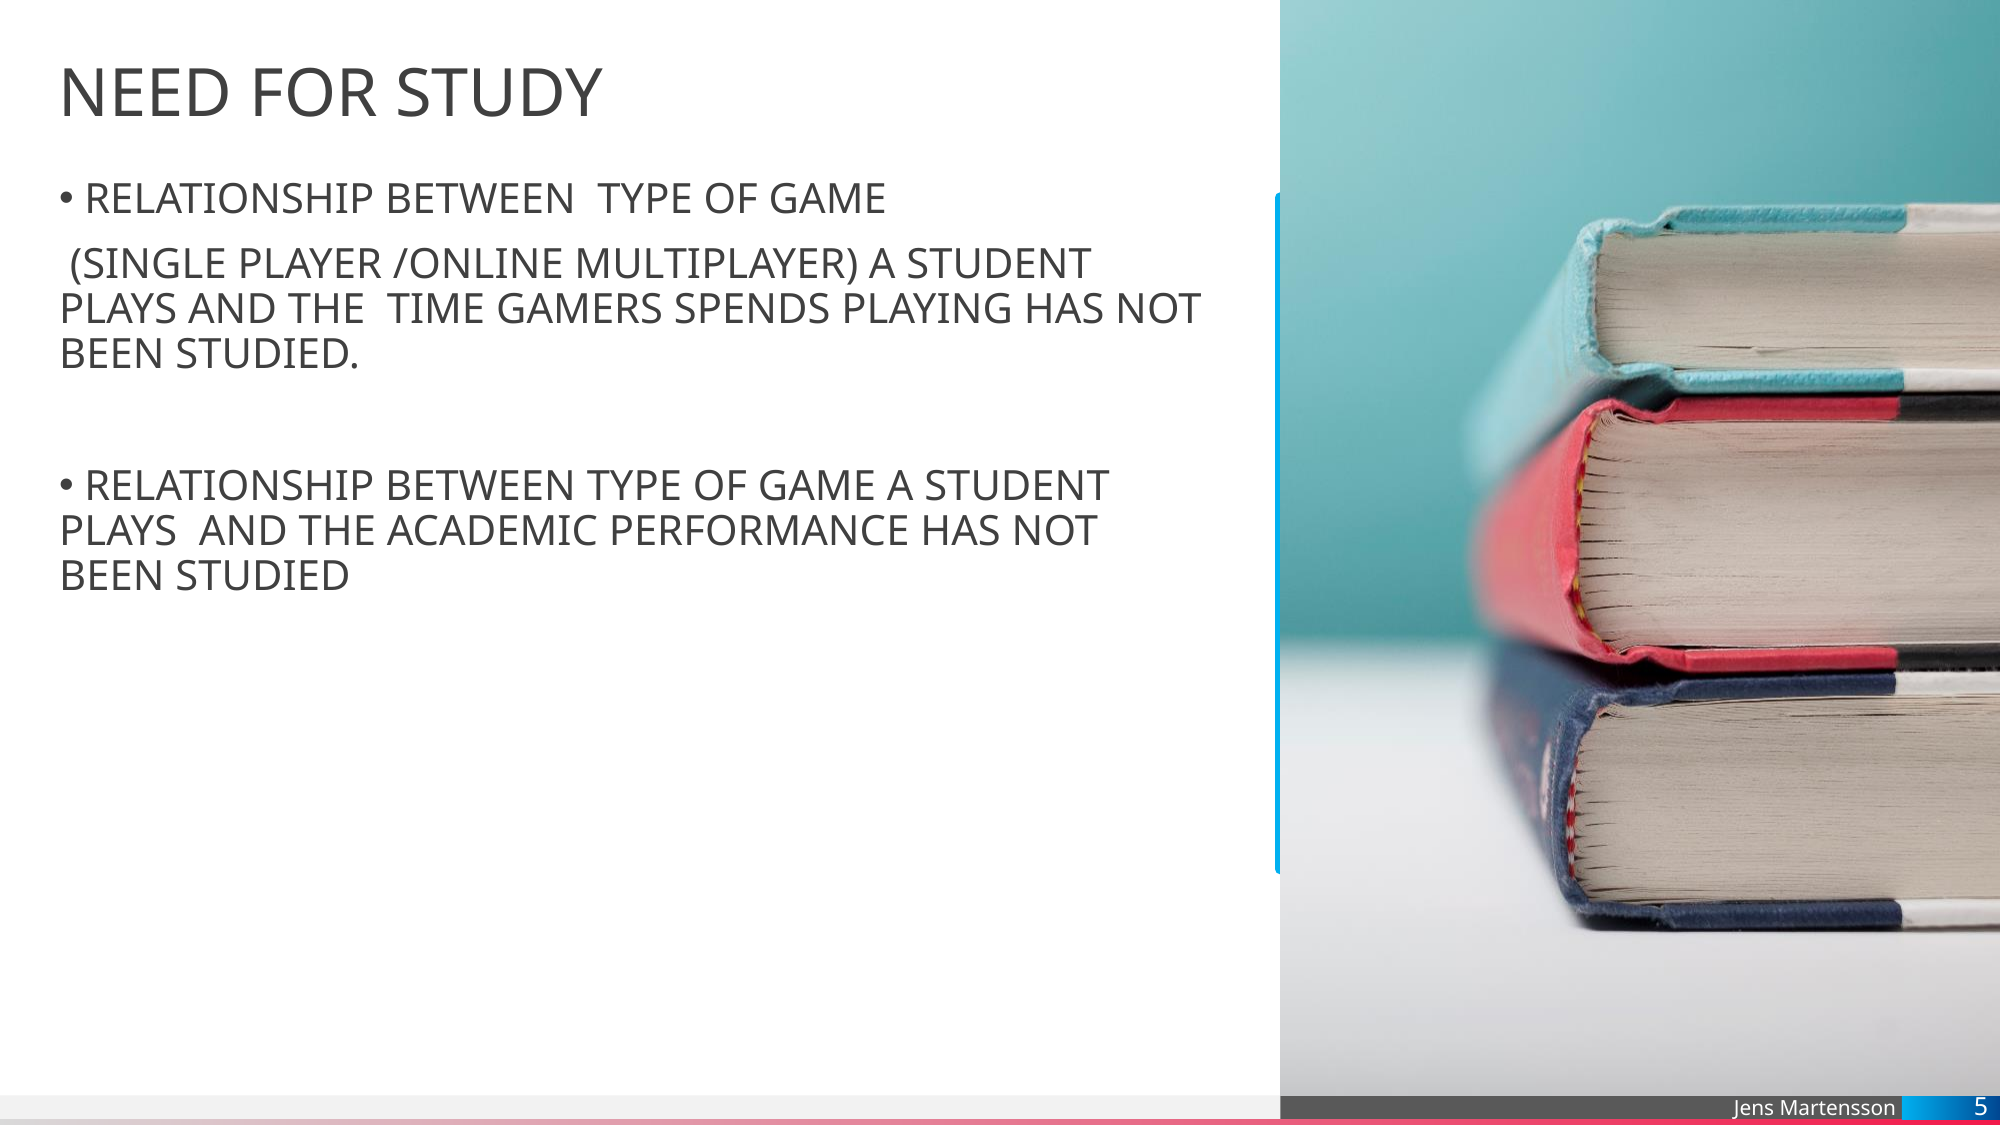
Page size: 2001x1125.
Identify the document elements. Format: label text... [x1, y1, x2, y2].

title NEED FOR STUDY [59, 59, 1207, 148]
picture [1280, 0, 2000, 1096]
slide_number 5 [1901, 1096, 2000, 1120]
list RELATIONSHIP BETWEEN TYPE OF GAME (SINGLE PLAYER /ONLINE MULTIPLAYER) A STUDENT PLAYS AND THE TIME GAMERS SPENDS PLAYING HAS NOT BEEN STUDIED. RELATIONSHIP BETWEEN TYPE OF GAME A STUDENT PLAYS AND THE ACADEMIC PERFORMANCE HAS NOT BEEN STUDIED [59, 177, 1207, 684]
